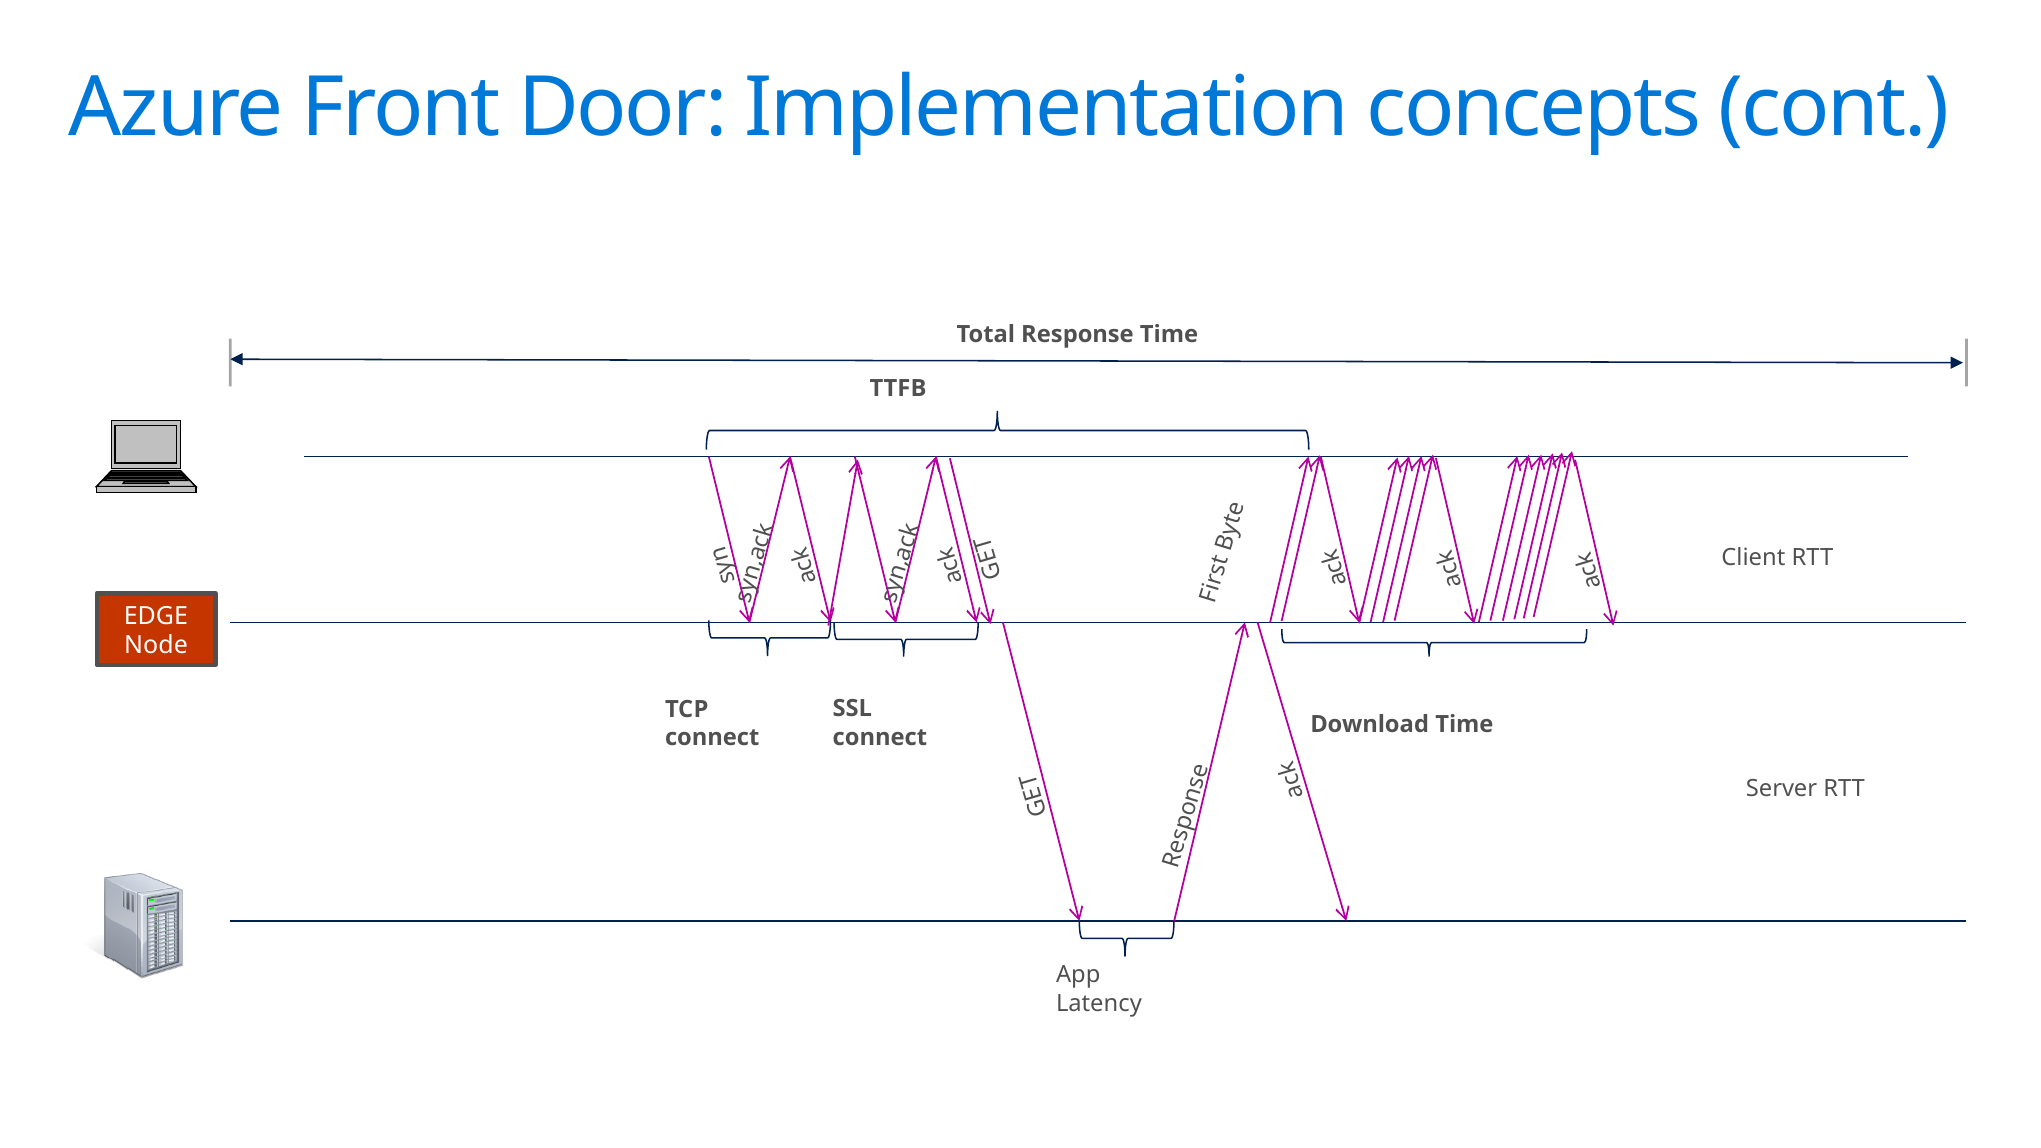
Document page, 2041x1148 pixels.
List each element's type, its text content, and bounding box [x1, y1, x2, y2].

title Azure Front Door: Implementation concepts (cont.) [45, 48, 1996, 199]
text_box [73, 310, 1967, 1030]
